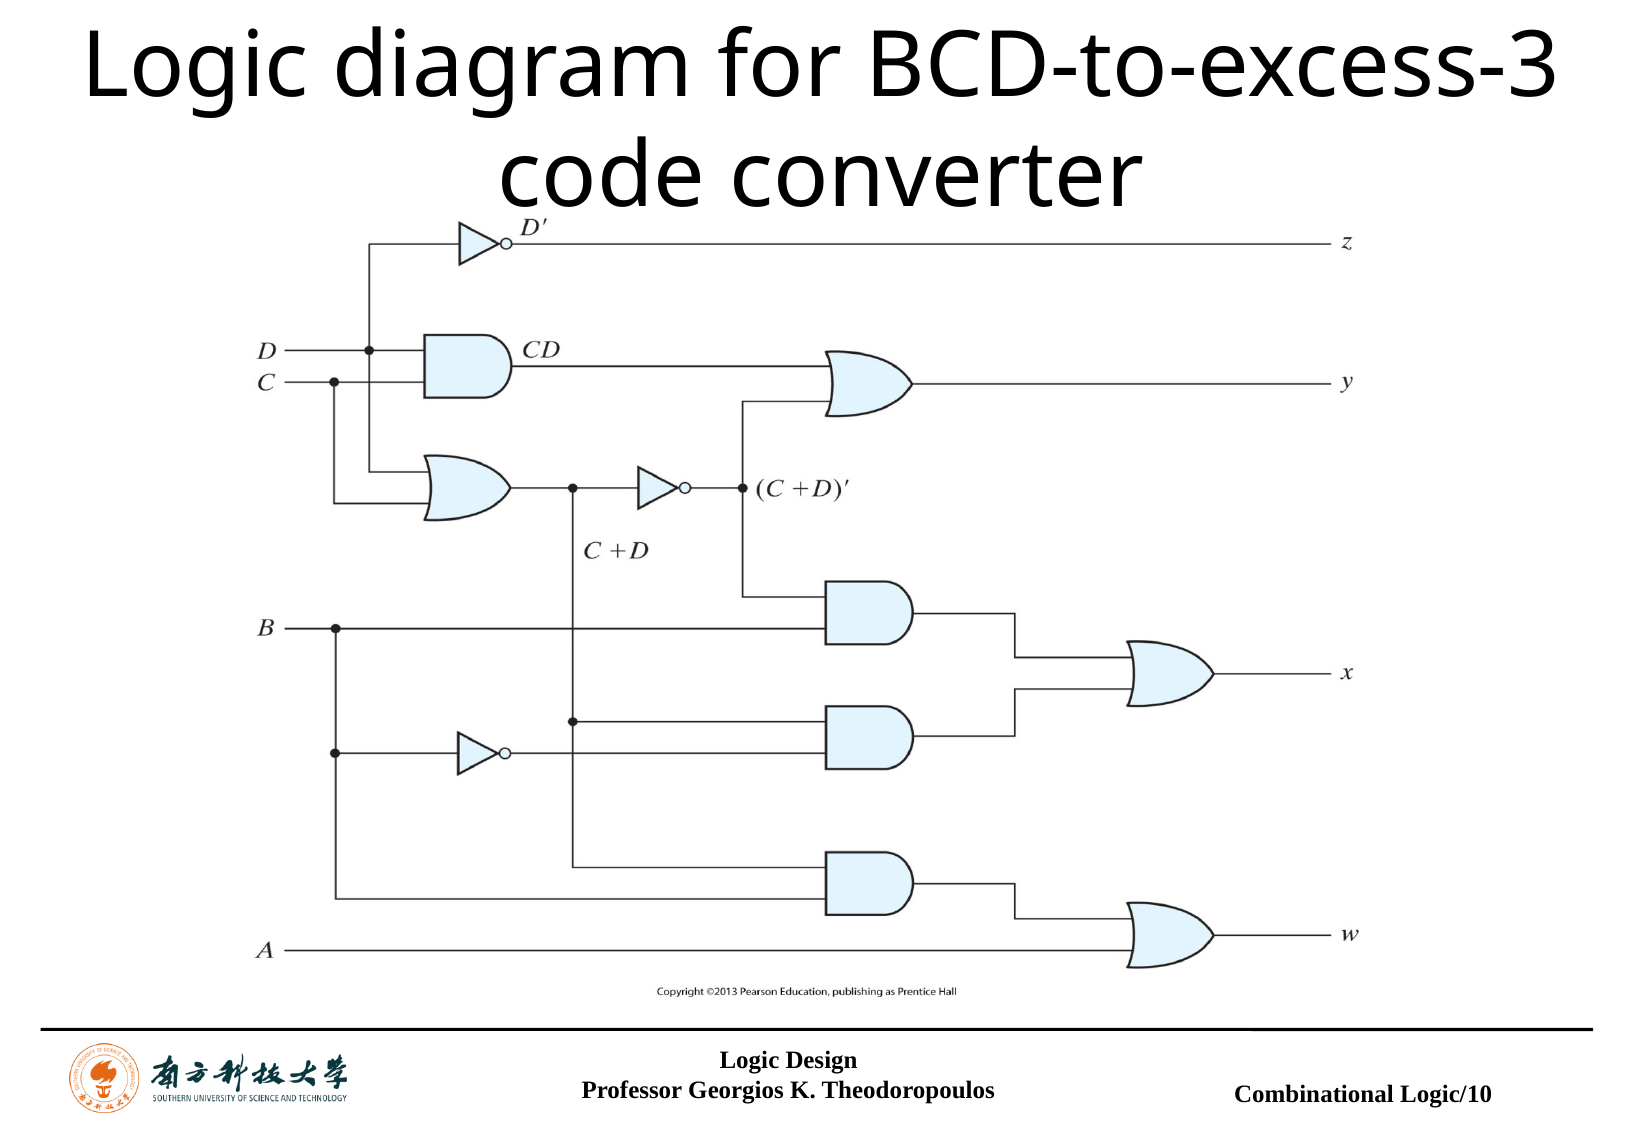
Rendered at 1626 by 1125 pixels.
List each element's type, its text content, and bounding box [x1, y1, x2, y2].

title Logic diagram for BCD-to-excess-3 code converter [8, 67, 1625, 162]
picture [254, 214, 1359, 1016]
picture [69, 1043, 347, 1113]
